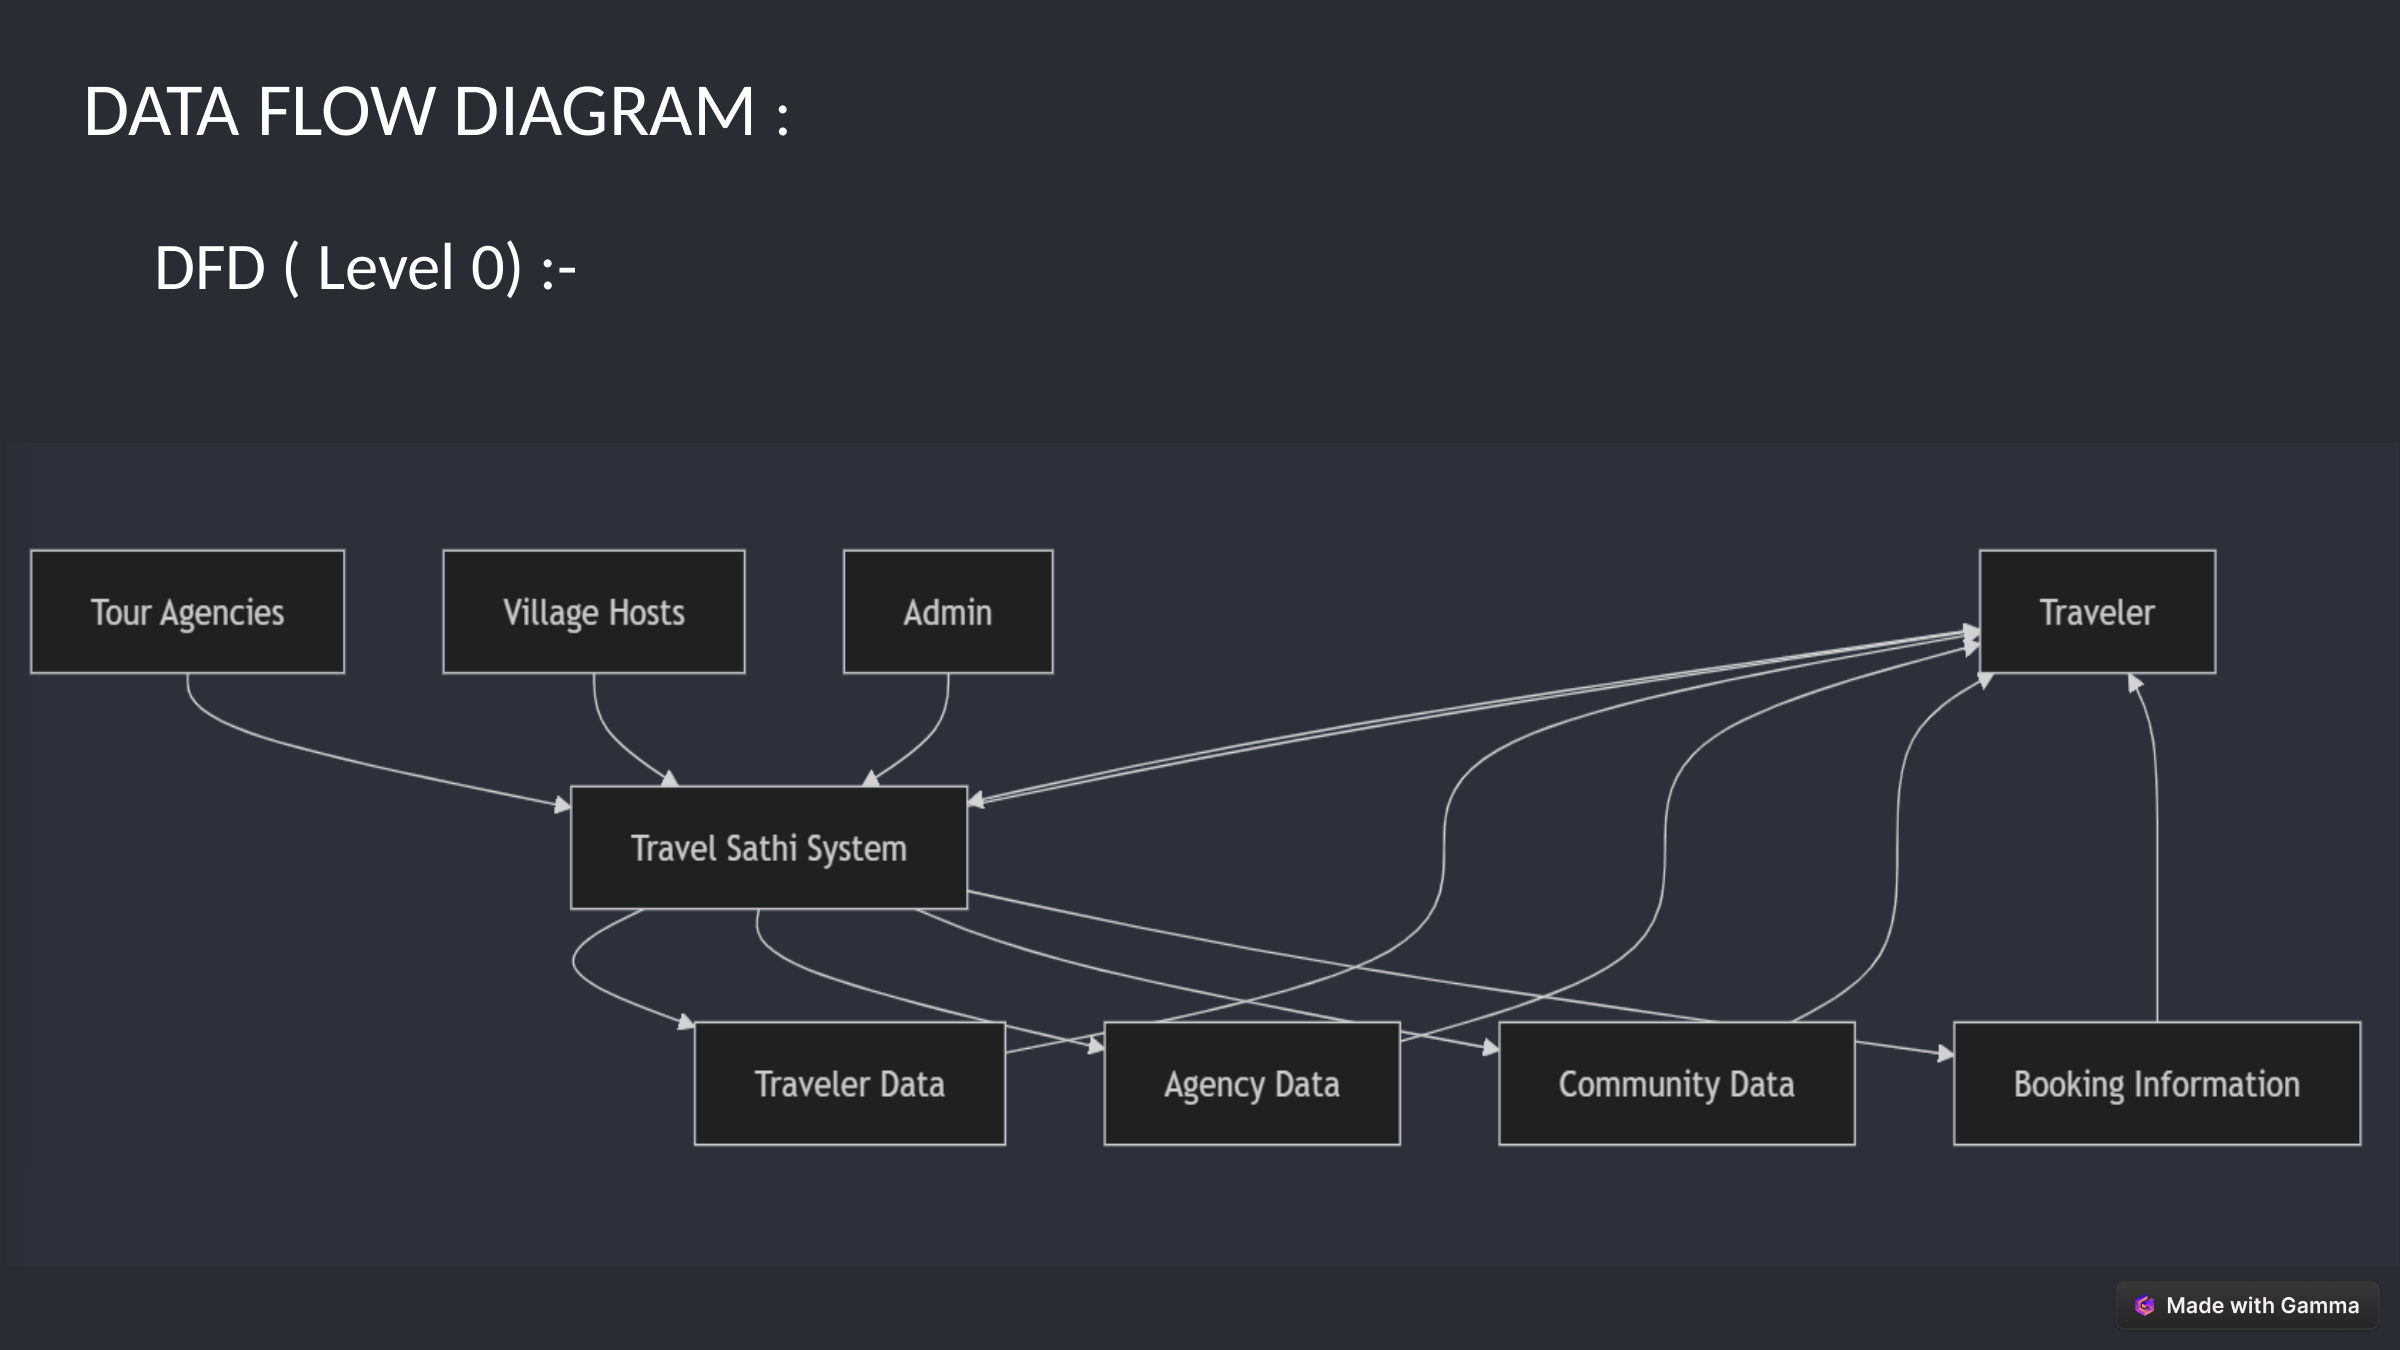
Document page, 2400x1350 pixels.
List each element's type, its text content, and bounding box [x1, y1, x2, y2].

text_box DATA FLOW DIAGRAM : [68, 52, 1469, 158]
picture [7, 443, 2400, 1266]
picture [2106, 1271, 2389, 1339]
text_box DFD ( Level 0) :- [139, 215, 1046, 311]
